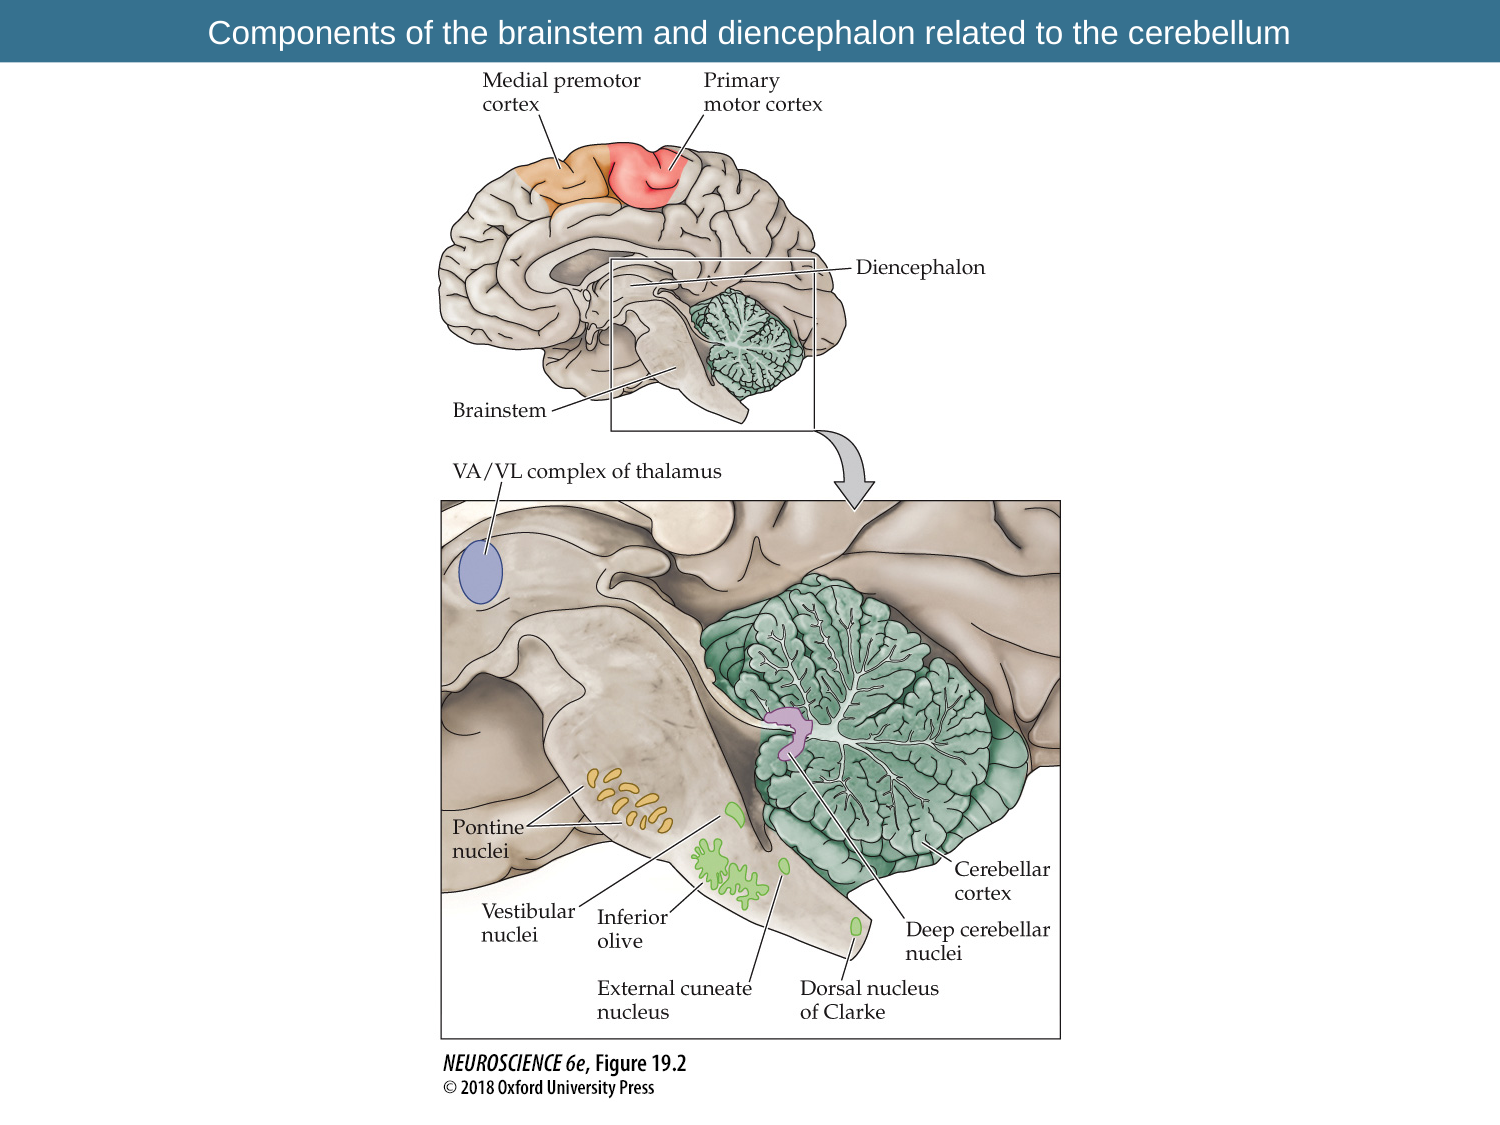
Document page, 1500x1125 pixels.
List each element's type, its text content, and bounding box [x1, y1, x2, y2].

title Components of the brainstem and diencephalon related to the cerebellum [0, 0, 1500, 63]
picture [433, 63, 1067, 1102]
